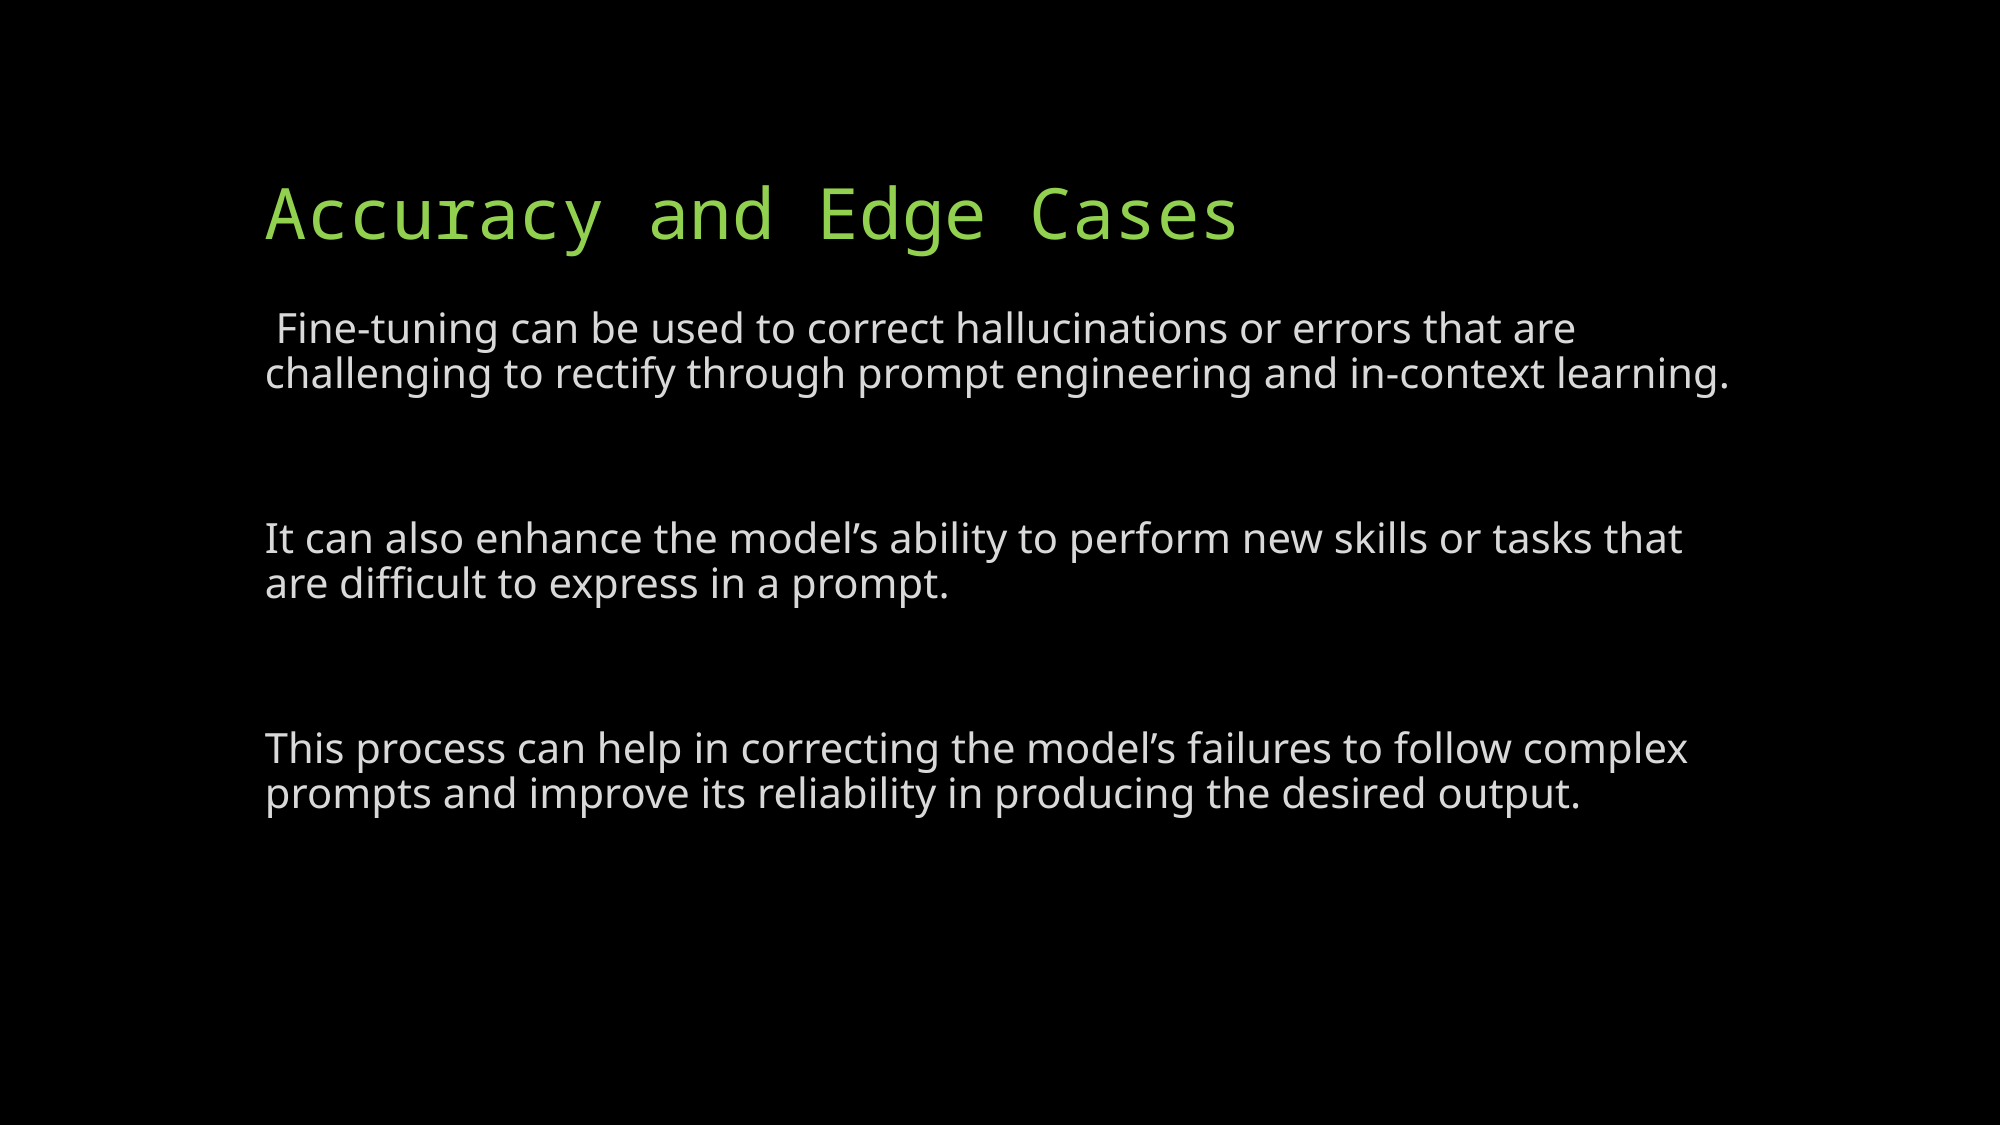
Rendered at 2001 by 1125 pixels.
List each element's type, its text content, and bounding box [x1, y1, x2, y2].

list Fine-tuning can be used to correct hallucinations or errors that are challenging to rectify through prompt engineering and in-context learning. It can also enhance the model’s ability to perform new skills or tasks that are difficult to express in a prompt. This process can help in correcting the model’s failures to follow complex prompts and improve its reliability in producing the desired output. [249, 299, 1750, 1000]
title Accuracy and Edge Cases [249, 75, 1750, 263]
